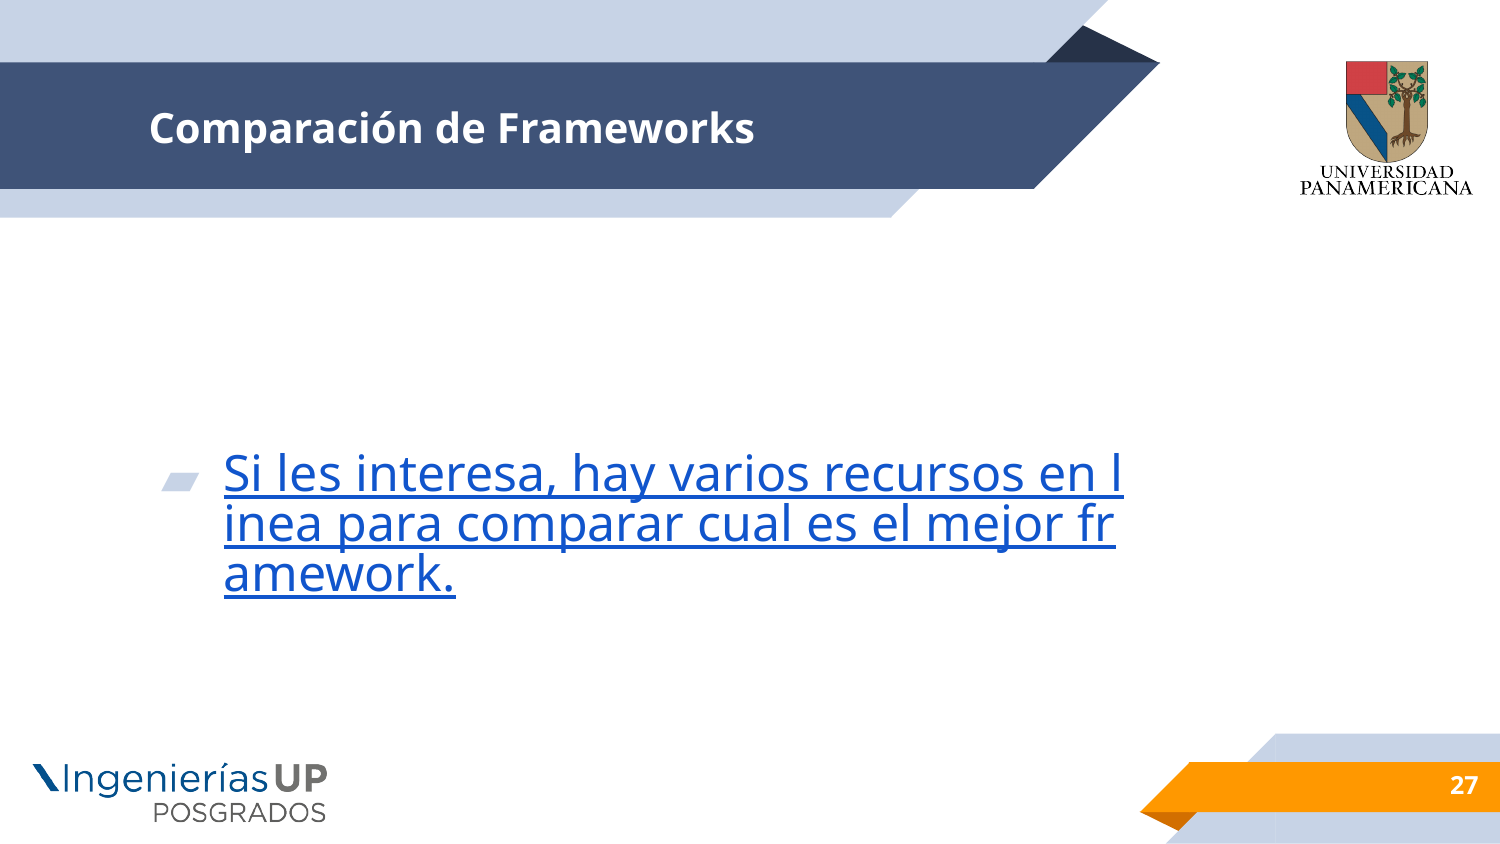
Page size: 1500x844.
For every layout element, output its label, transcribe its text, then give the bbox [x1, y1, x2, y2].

picture [15, 737, 344, 844]
list Si les interesa, hay varios recursos en linea para comparar cual es el mejor framework. [133, 217, 1140, 734]
picture [1286, 44, 1490, 210]
title Comparación de Frameworks [133, 64, 1035, 190]
slide_number 27 [1249, 760, 1494, 813]
